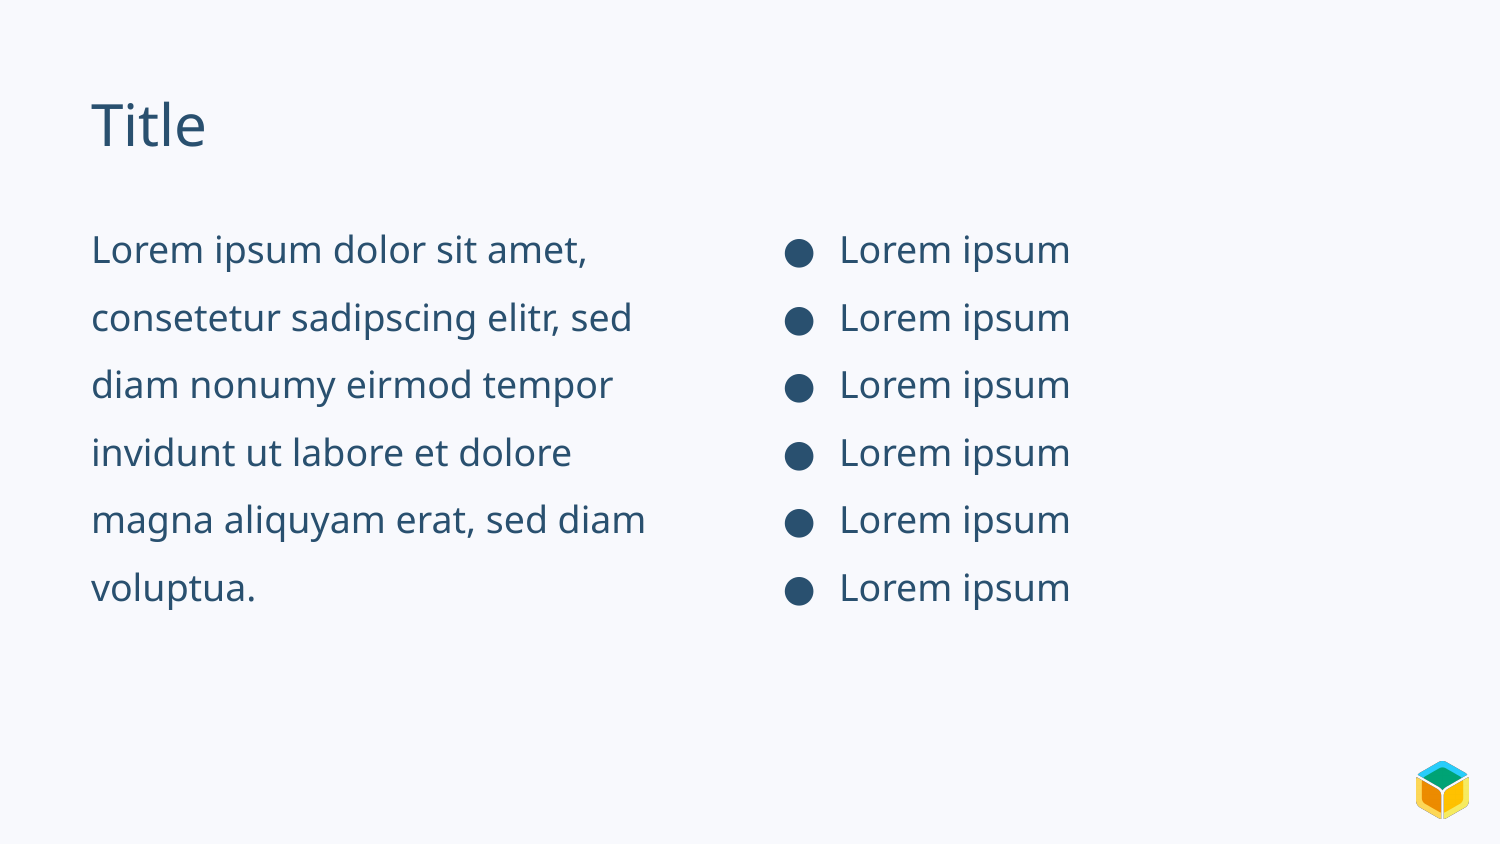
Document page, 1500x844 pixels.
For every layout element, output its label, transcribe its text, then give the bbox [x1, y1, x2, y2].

title Title [76, 72, 1474, 167]
list Lorem ipsum Lorem ipsum Lorem ipsum Lorem ipsum Lorem ipsum Lorem ipsum [749, 189, 1390, 750]
picture [1416, 761, 1469, 819]
list Lorem ipsum dolor sit amet, consetetur sadipscing elitr, sed diam nonumy eirmod tempor invidunt ut labore et dolore magna aliquyam erat, sed diam voluptua. [76, 189, 717, 750]
